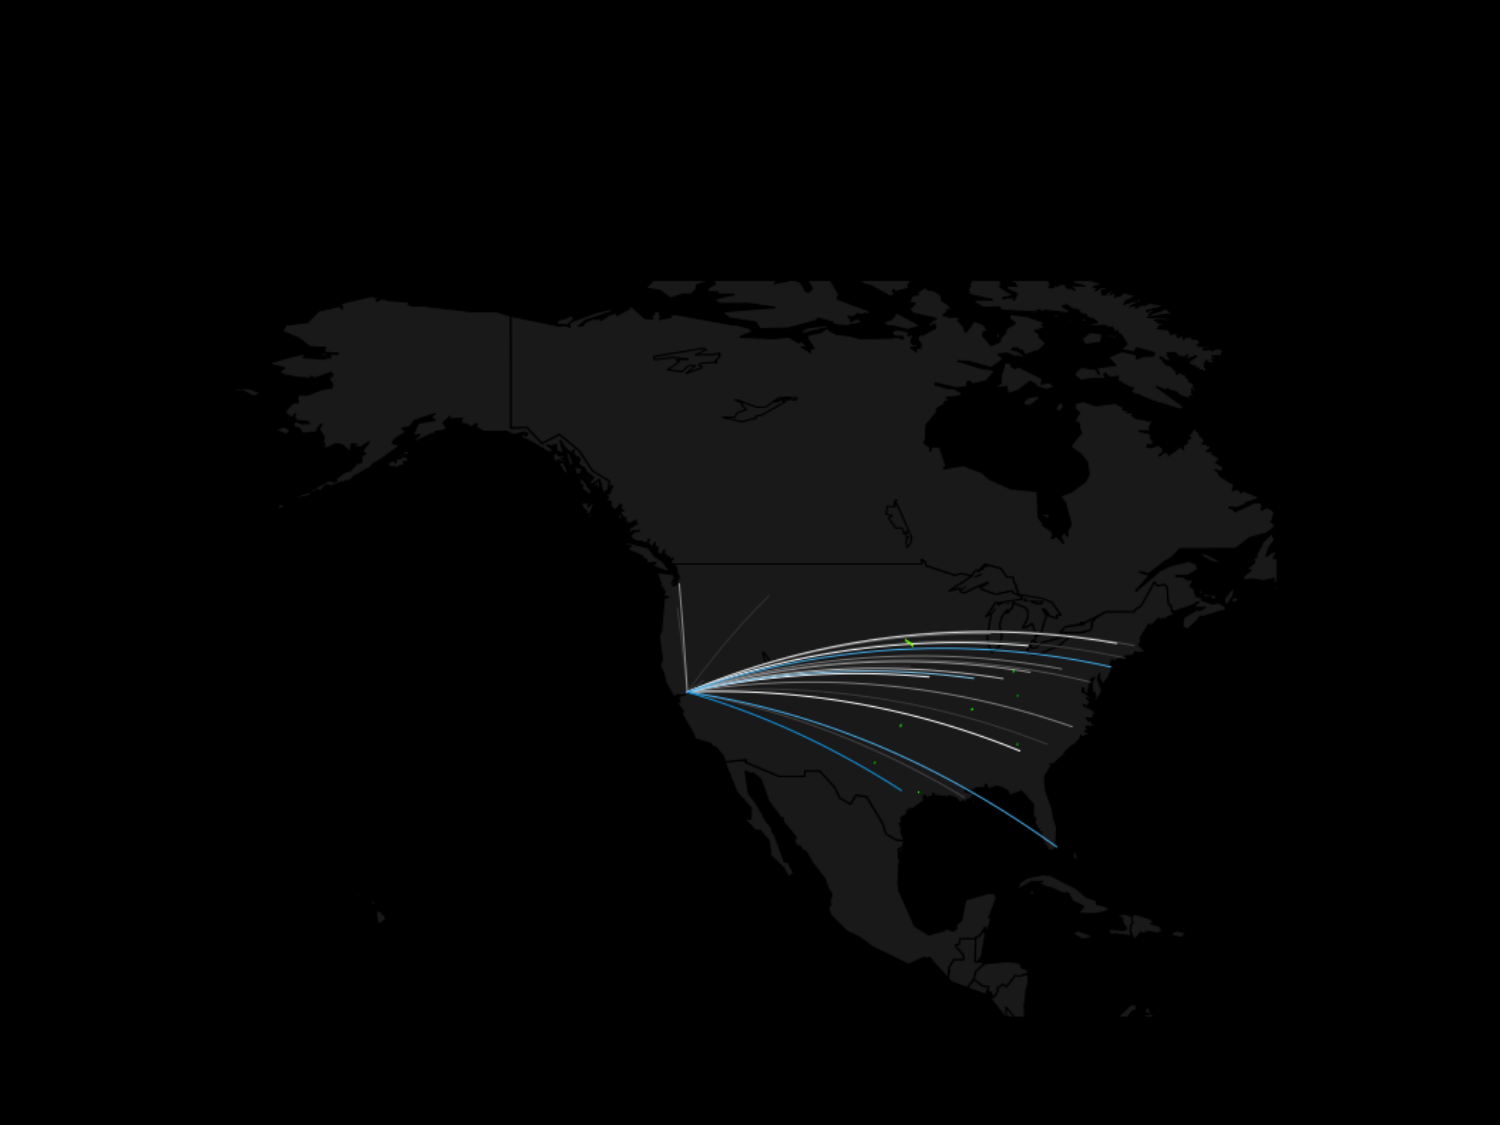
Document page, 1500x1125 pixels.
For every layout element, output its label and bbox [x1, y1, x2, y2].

picture [0, 170, 1500, 1125]
